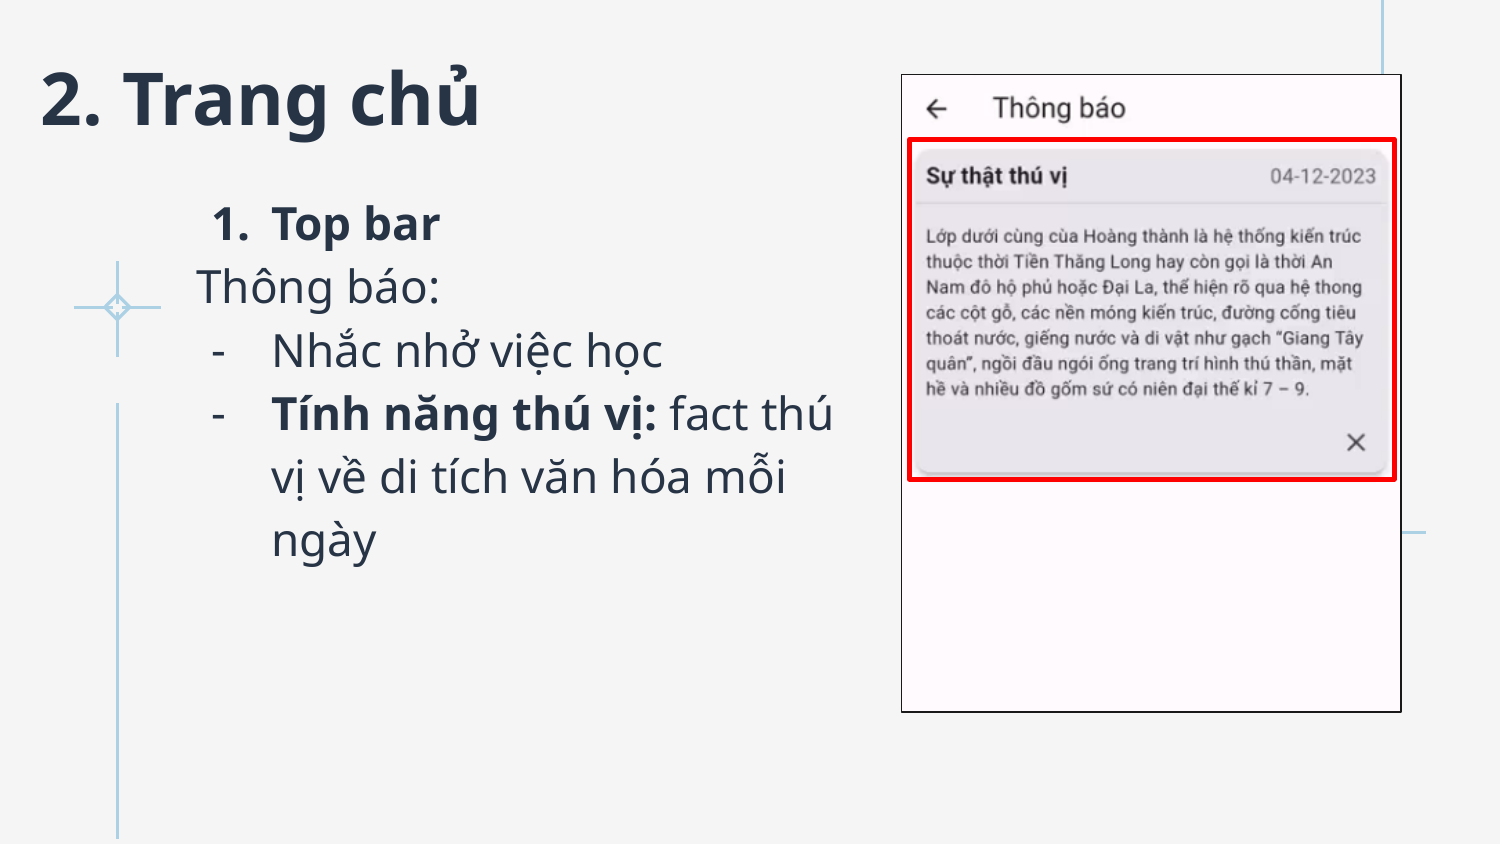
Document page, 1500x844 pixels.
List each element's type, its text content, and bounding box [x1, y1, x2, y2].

text_box Top bar Thông báo: Nhắc nhở việc học Tính năng thú vị: fact thú vị về di tích văn hóa mỗi ngày [181, 171, 888, 581]
text_box 2. Trang chủ [25, 37, 547, 155]
picture [901, 75, 1401, 712]
